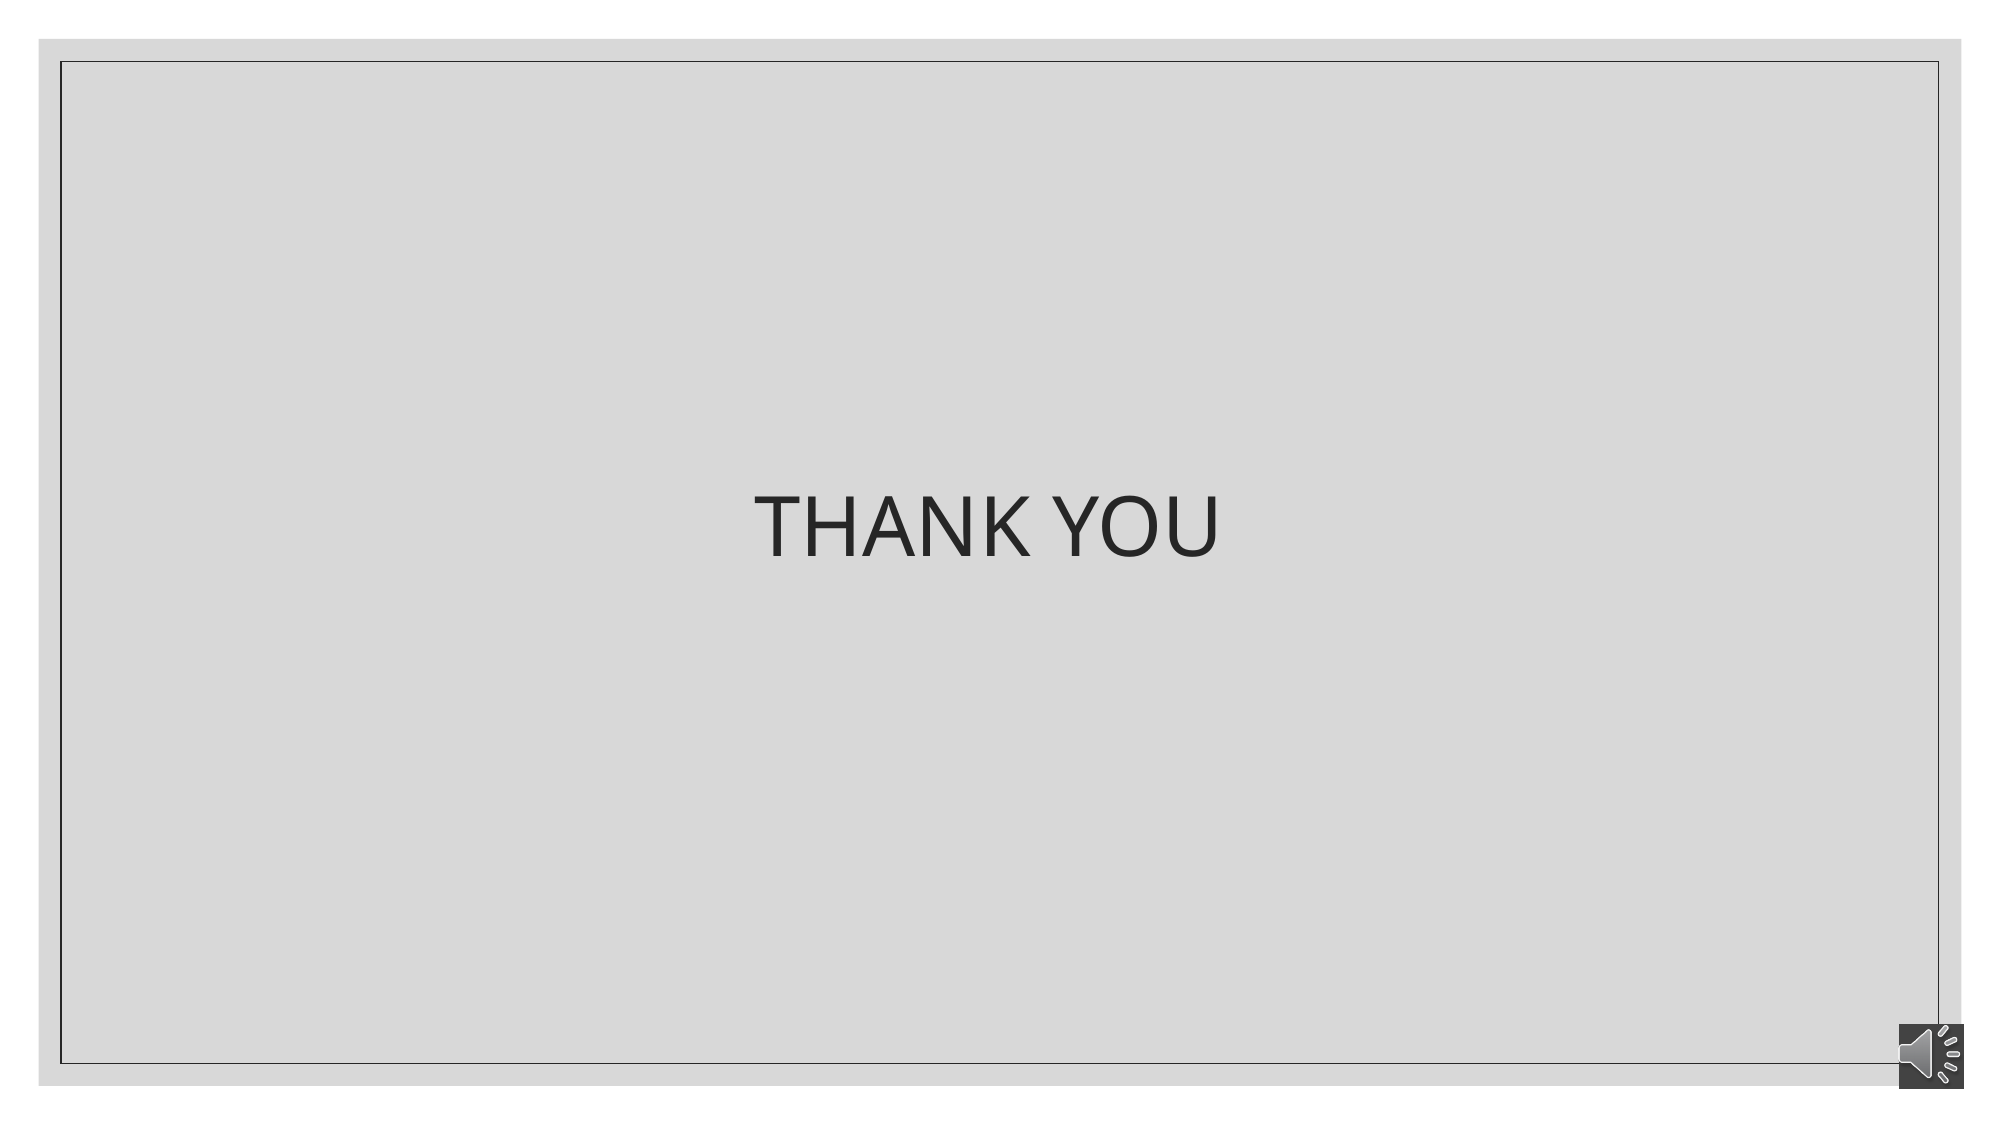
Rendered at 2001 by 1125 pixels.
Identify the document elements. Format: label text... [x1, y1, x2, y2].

picture [1897, 1022, 1965, 1090]
title THANK YOU [174, 416, 1825, 642]
